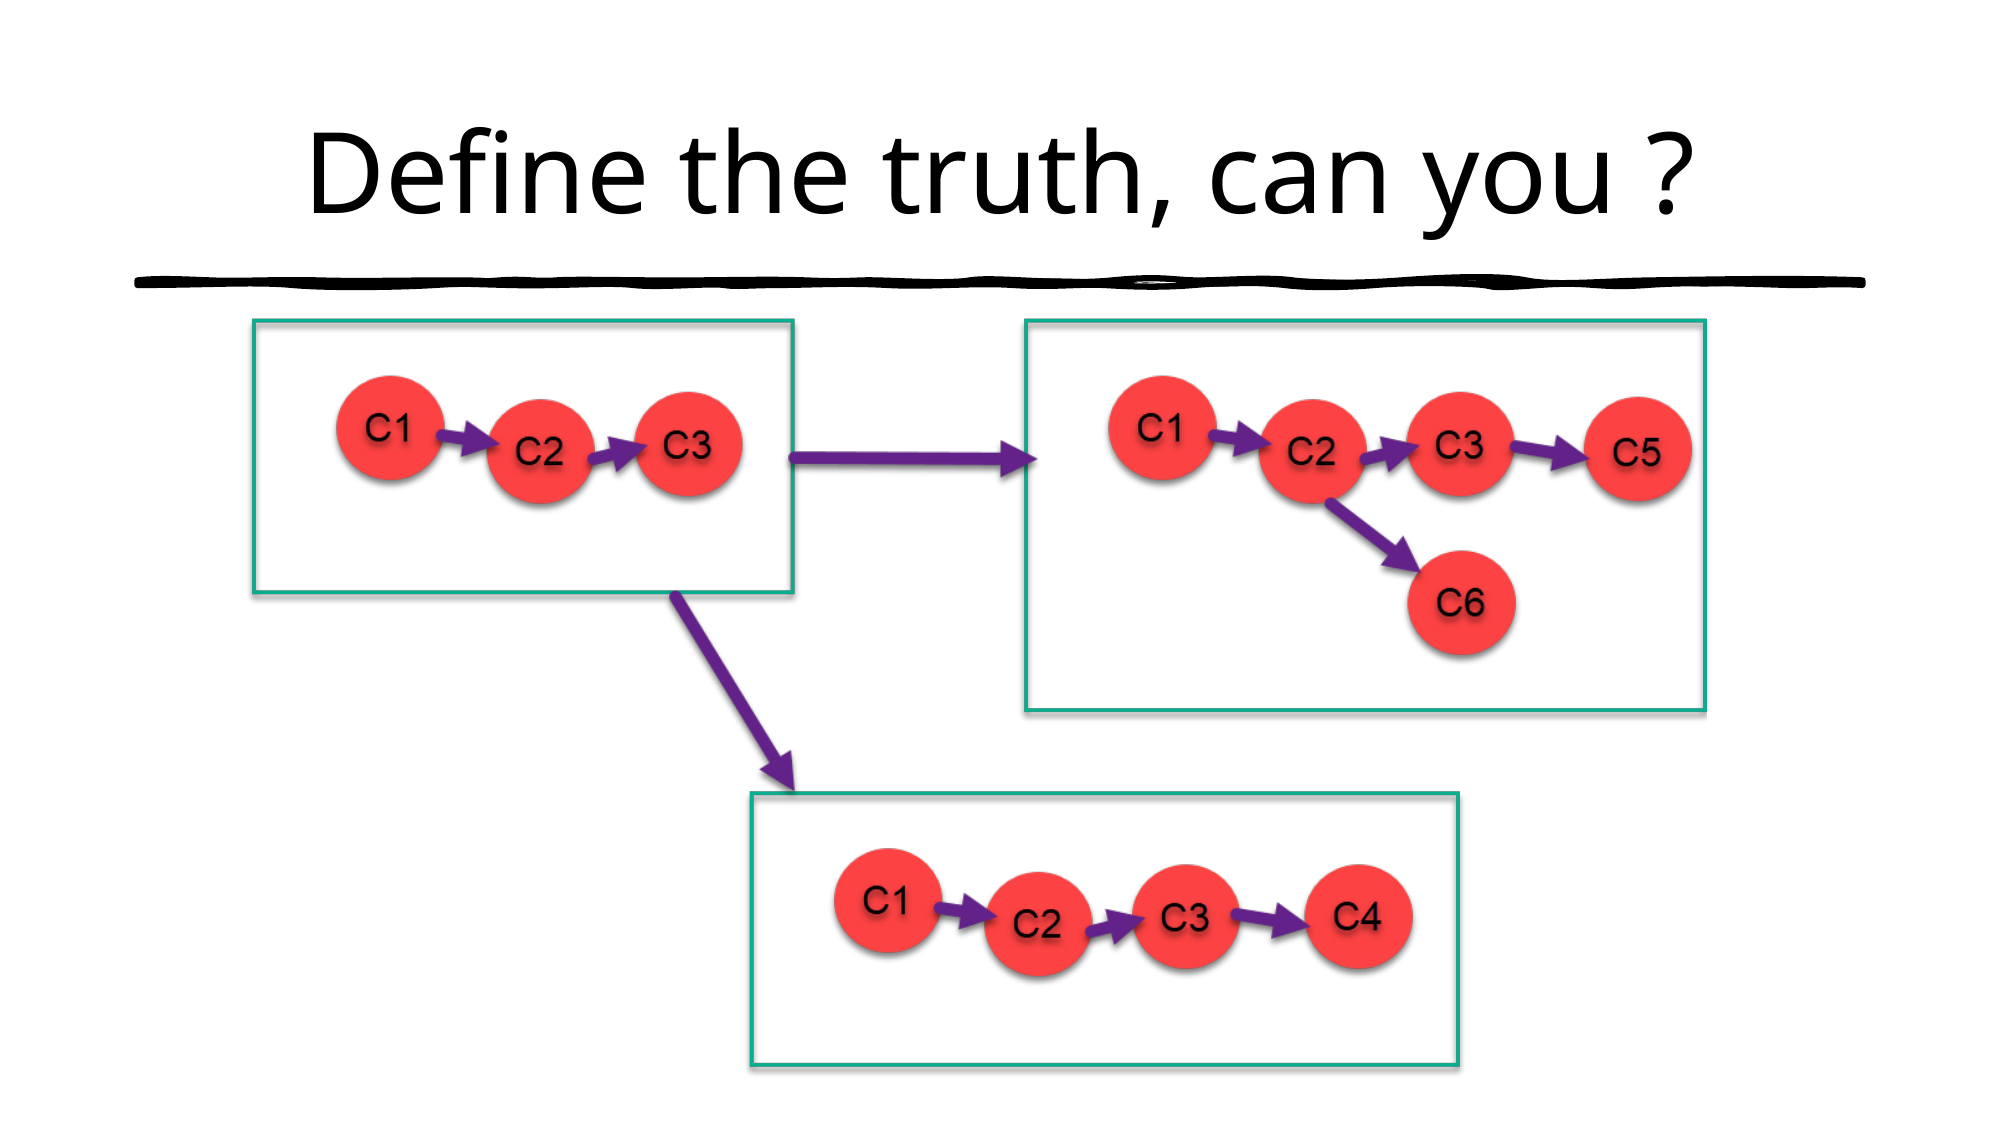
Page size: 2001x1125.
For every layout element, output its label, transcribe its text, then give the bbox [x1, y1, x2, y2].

title Define the truth, can you ? [137, 59, 1863, 278]
picture [174, 268, 1707, 1110]
